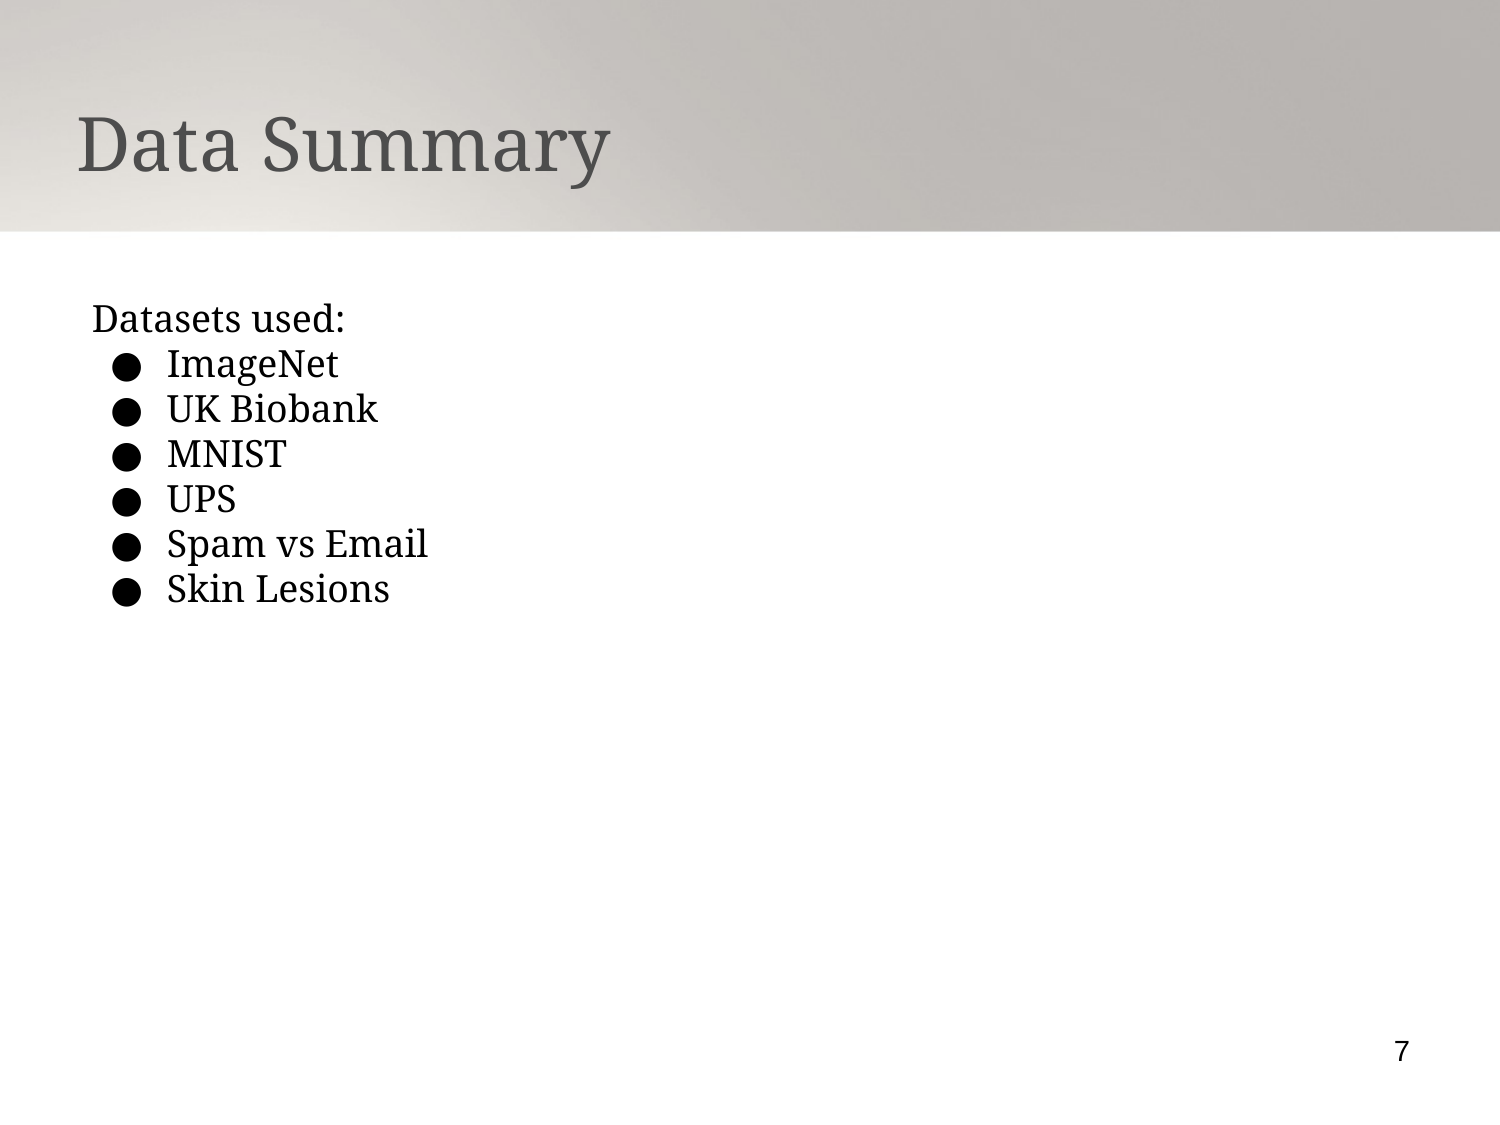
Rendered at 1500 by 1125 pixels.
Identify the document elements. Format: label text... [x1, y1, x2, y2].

picture [0, 0, 1500, 1125]
text_box Datasets used: ImageNet UK Biobank MNIST UPS Spam vs Email Skin Lesions [76, 280, 1392, 1033]
text_box Data Summary [61, 24, 1186, 213]
slide_number 7 [1074, 1024, 1425, 1103]
